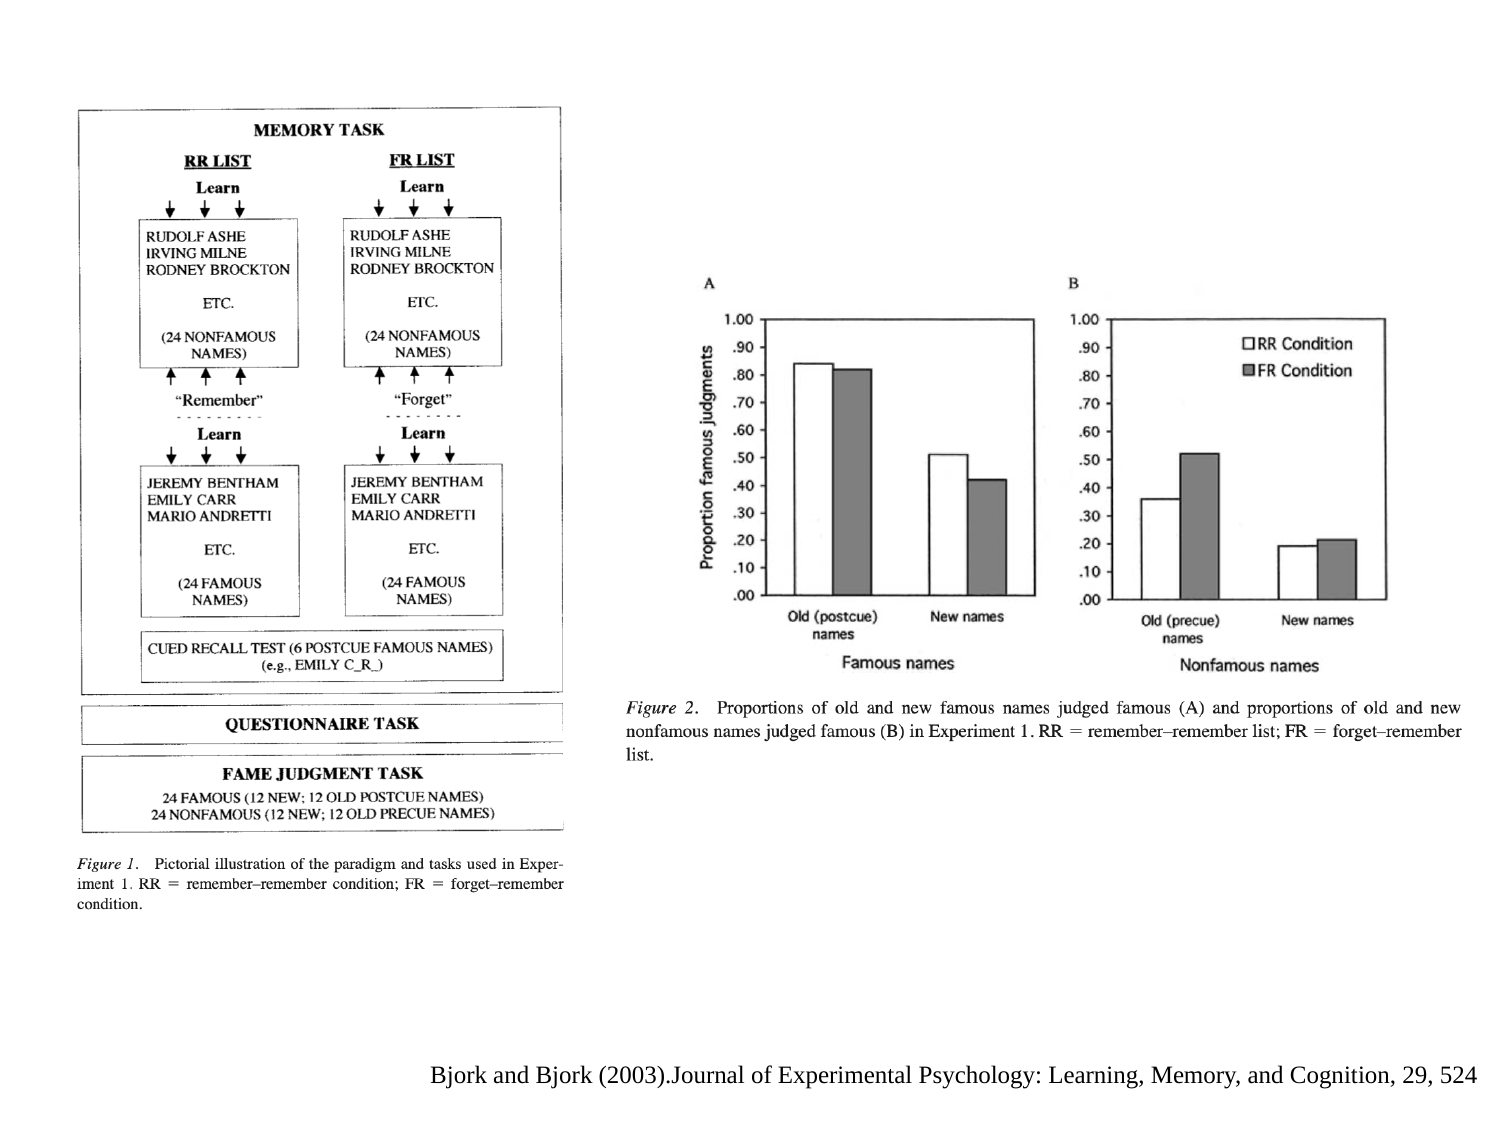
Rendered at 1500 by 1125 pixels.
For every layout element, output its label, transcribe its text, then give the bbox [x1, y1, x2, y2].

text_box Bjork and Bjork (2003).Journal of Experimental Psychology: Learning, Memory, and Cognition, 29, 524 [415, 1051, 1494, 1097]
picture [60, 92, 1500, 931]
